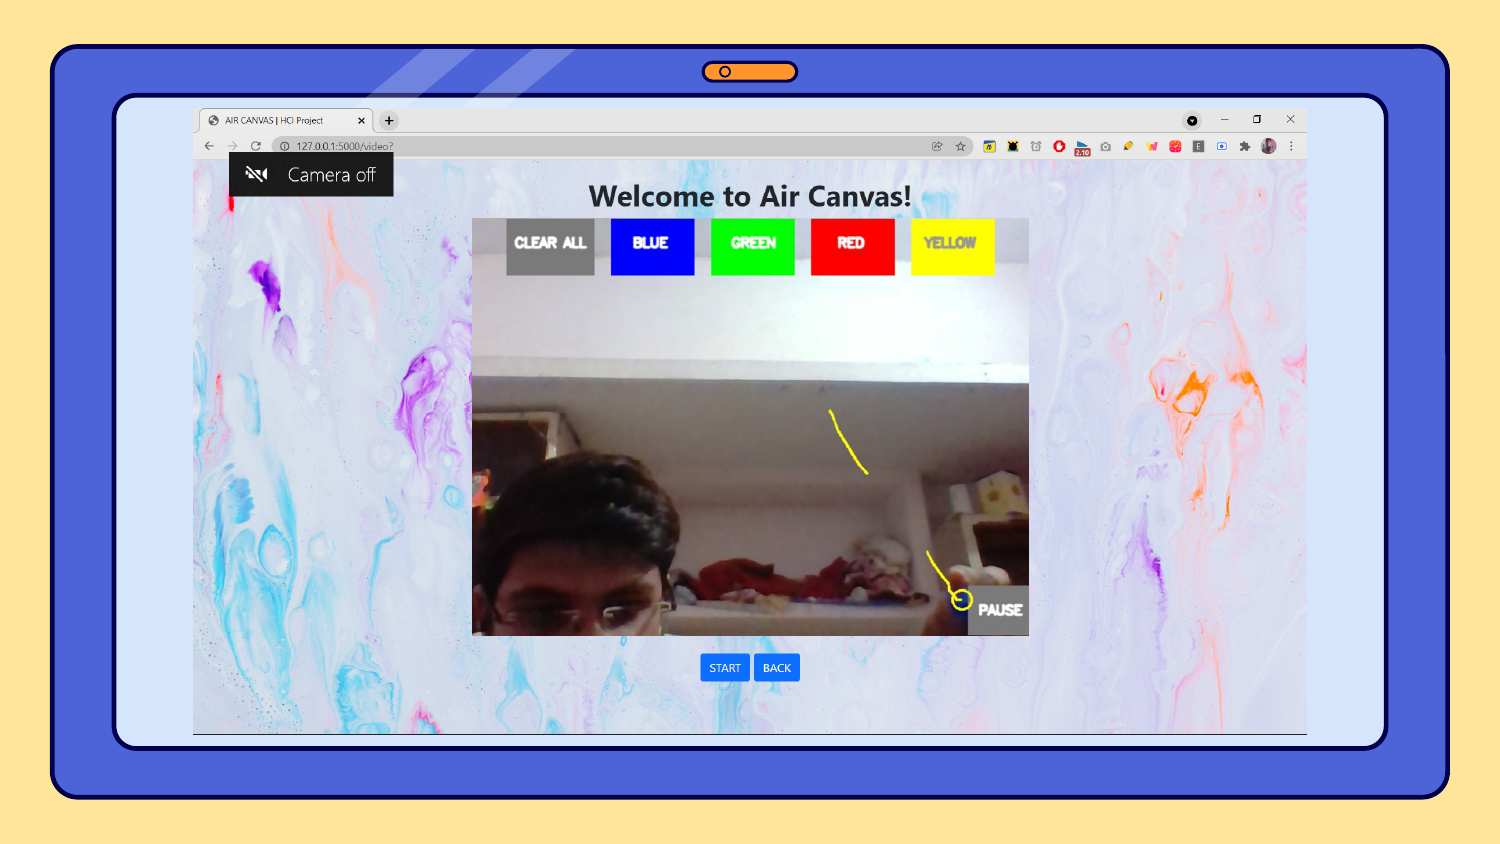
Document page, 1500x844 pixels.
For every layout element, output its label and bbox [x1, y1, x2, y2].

picture [193, 108, 1307, 736]
